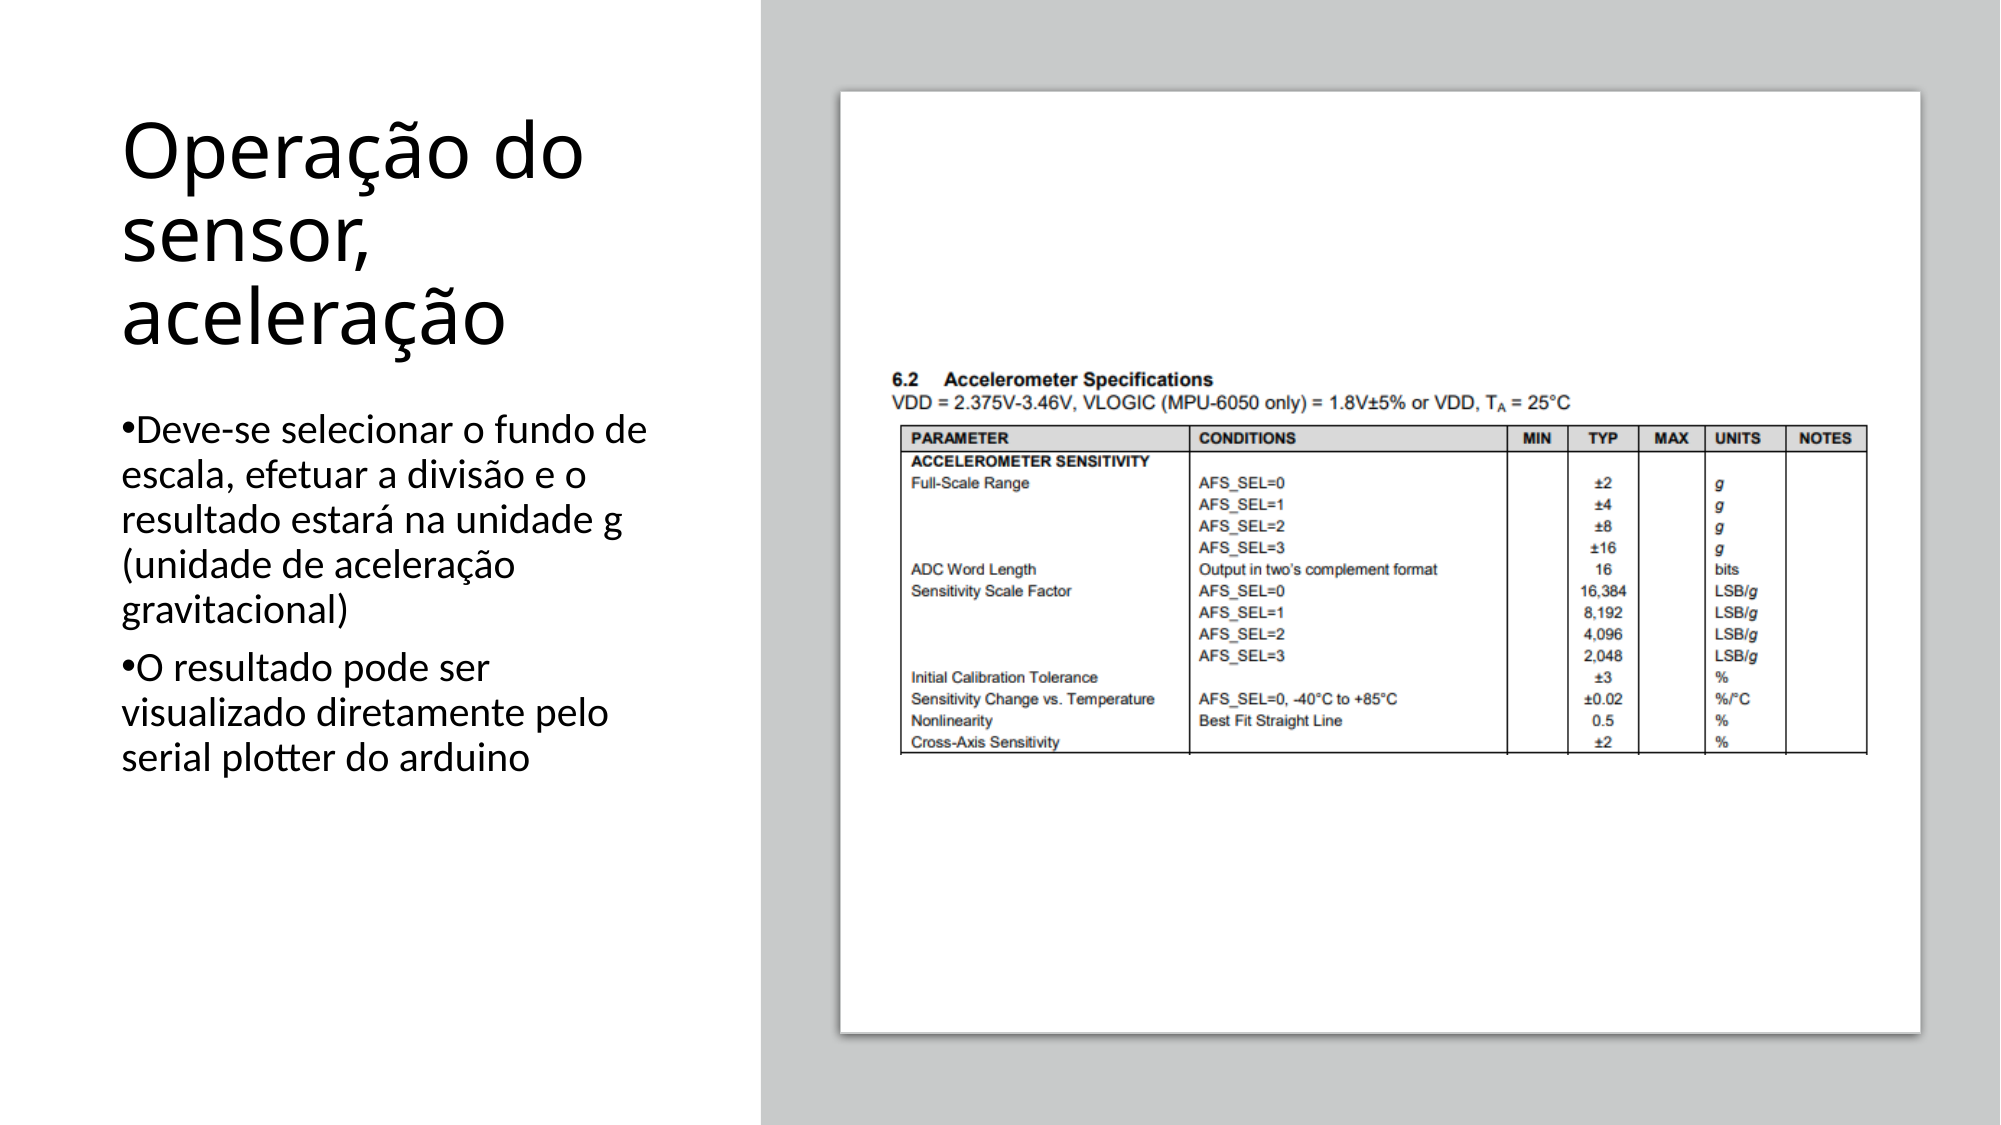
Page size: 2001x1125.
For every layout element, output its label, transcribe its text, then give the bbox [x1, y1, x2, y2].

text_box [760, 0, 2000, 1125]
picture [886, 369, 1875, 755]
text_box Operação do sensor, aceleração [106, 103, 682, 370]
text_box Deve-se selecionar o fundo de escala, efetuar a divisão e o resultado estará na unidade g (unidade de aceleração gravitacional) O resultado pode ser visualizado diretamente pelo serial plotter do arduino [106, 399, 682, 1021]
text_box [839, 90, 1922, 1034]
